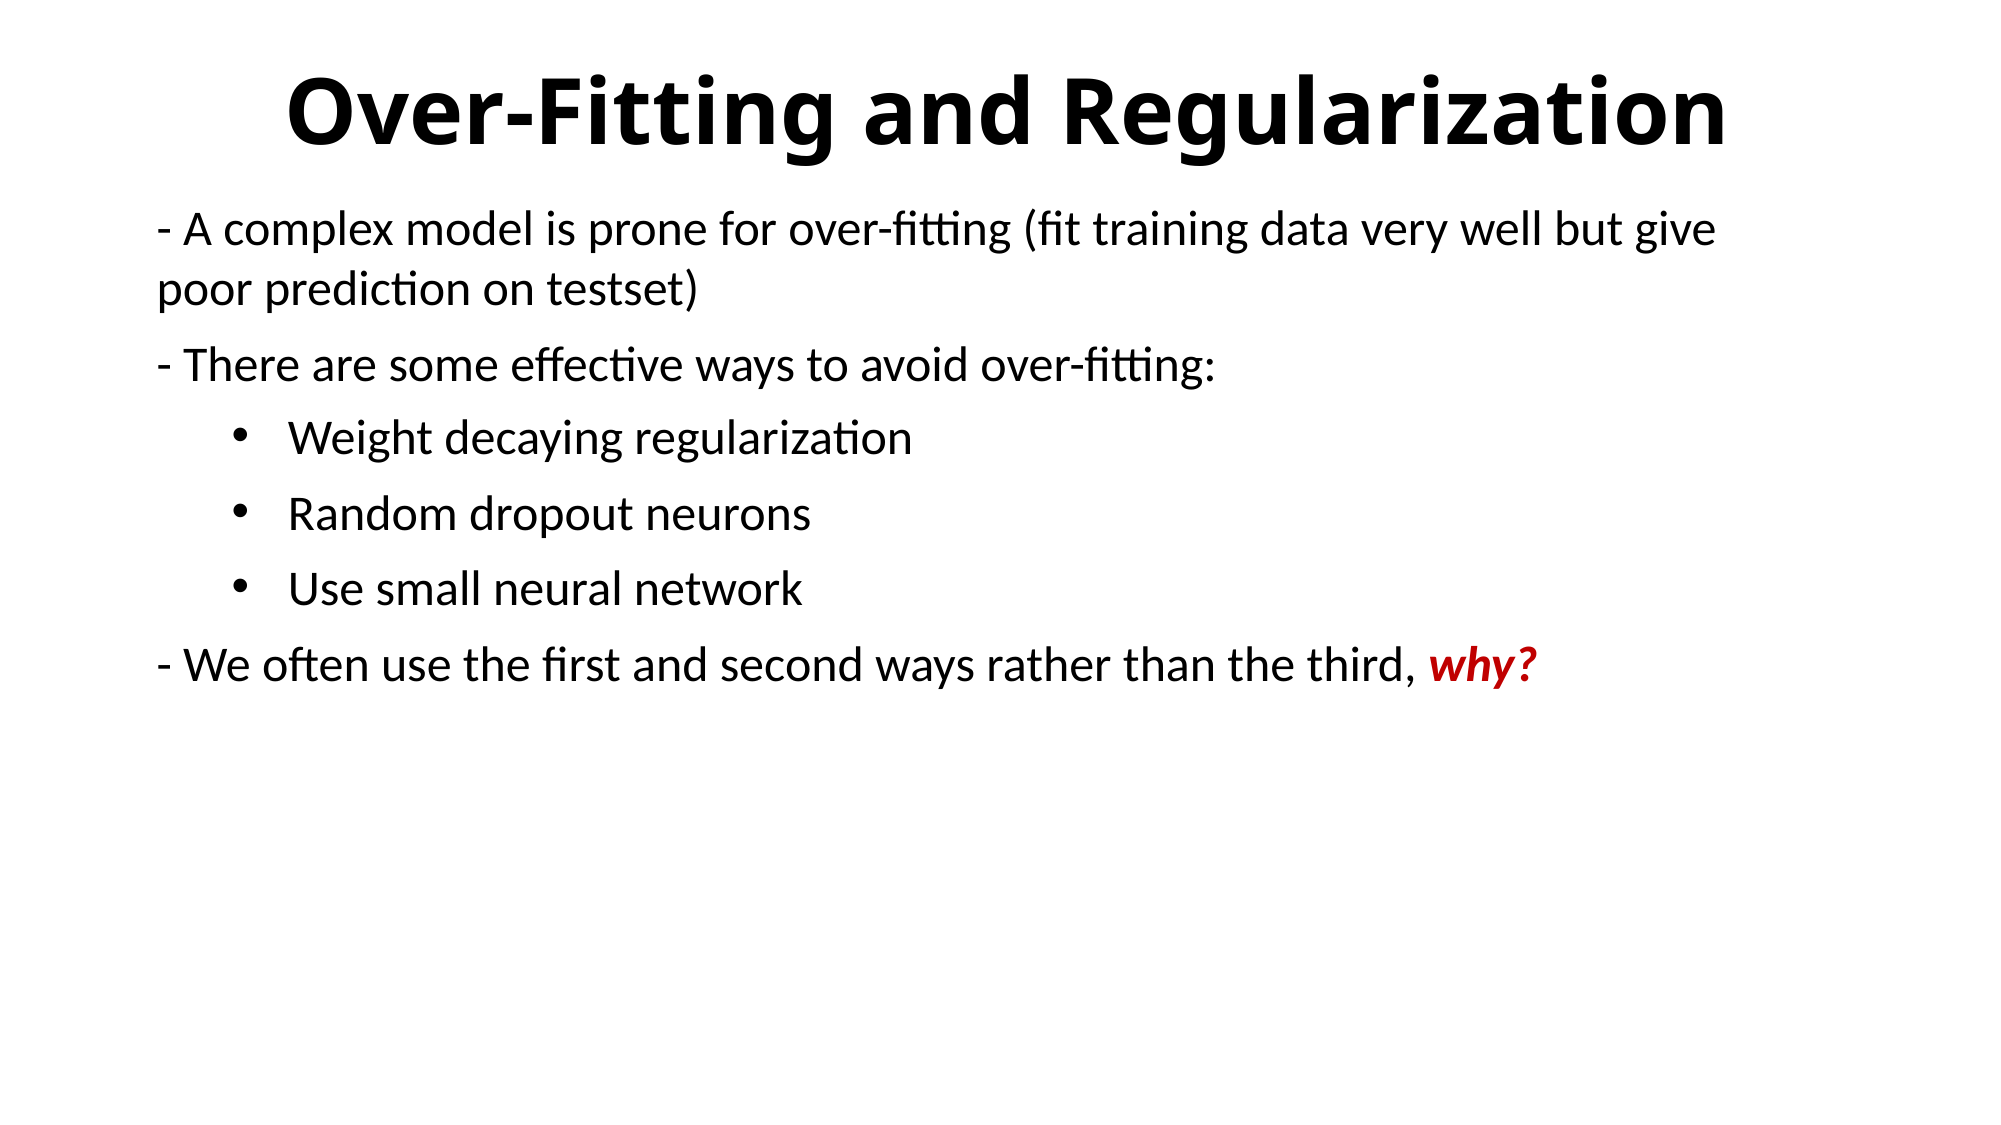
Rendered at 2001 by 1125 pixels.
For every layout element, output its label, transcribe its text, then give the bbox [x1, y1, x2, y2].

title Over-Fitting and Regularization [141, 41, 1875, 188]
text_box Weight decaying regularization [216, 397, 1904, 472]
text_box - There are some effective ways to avoid over-fitting: [141, 323, 1829, 399]
text_box Use small neural network [216, 548, 1904, 623]
text_box - A complex model is prone for over-fitting (fit training data very well but give poor prediction on testset) [141, 187, 1829, 323]
text_box - We often use the first and second ways rather than the third, why? [141, 623, 1829, 699]
text_box Random dropout neurons [216, 472, 1904, 548]
